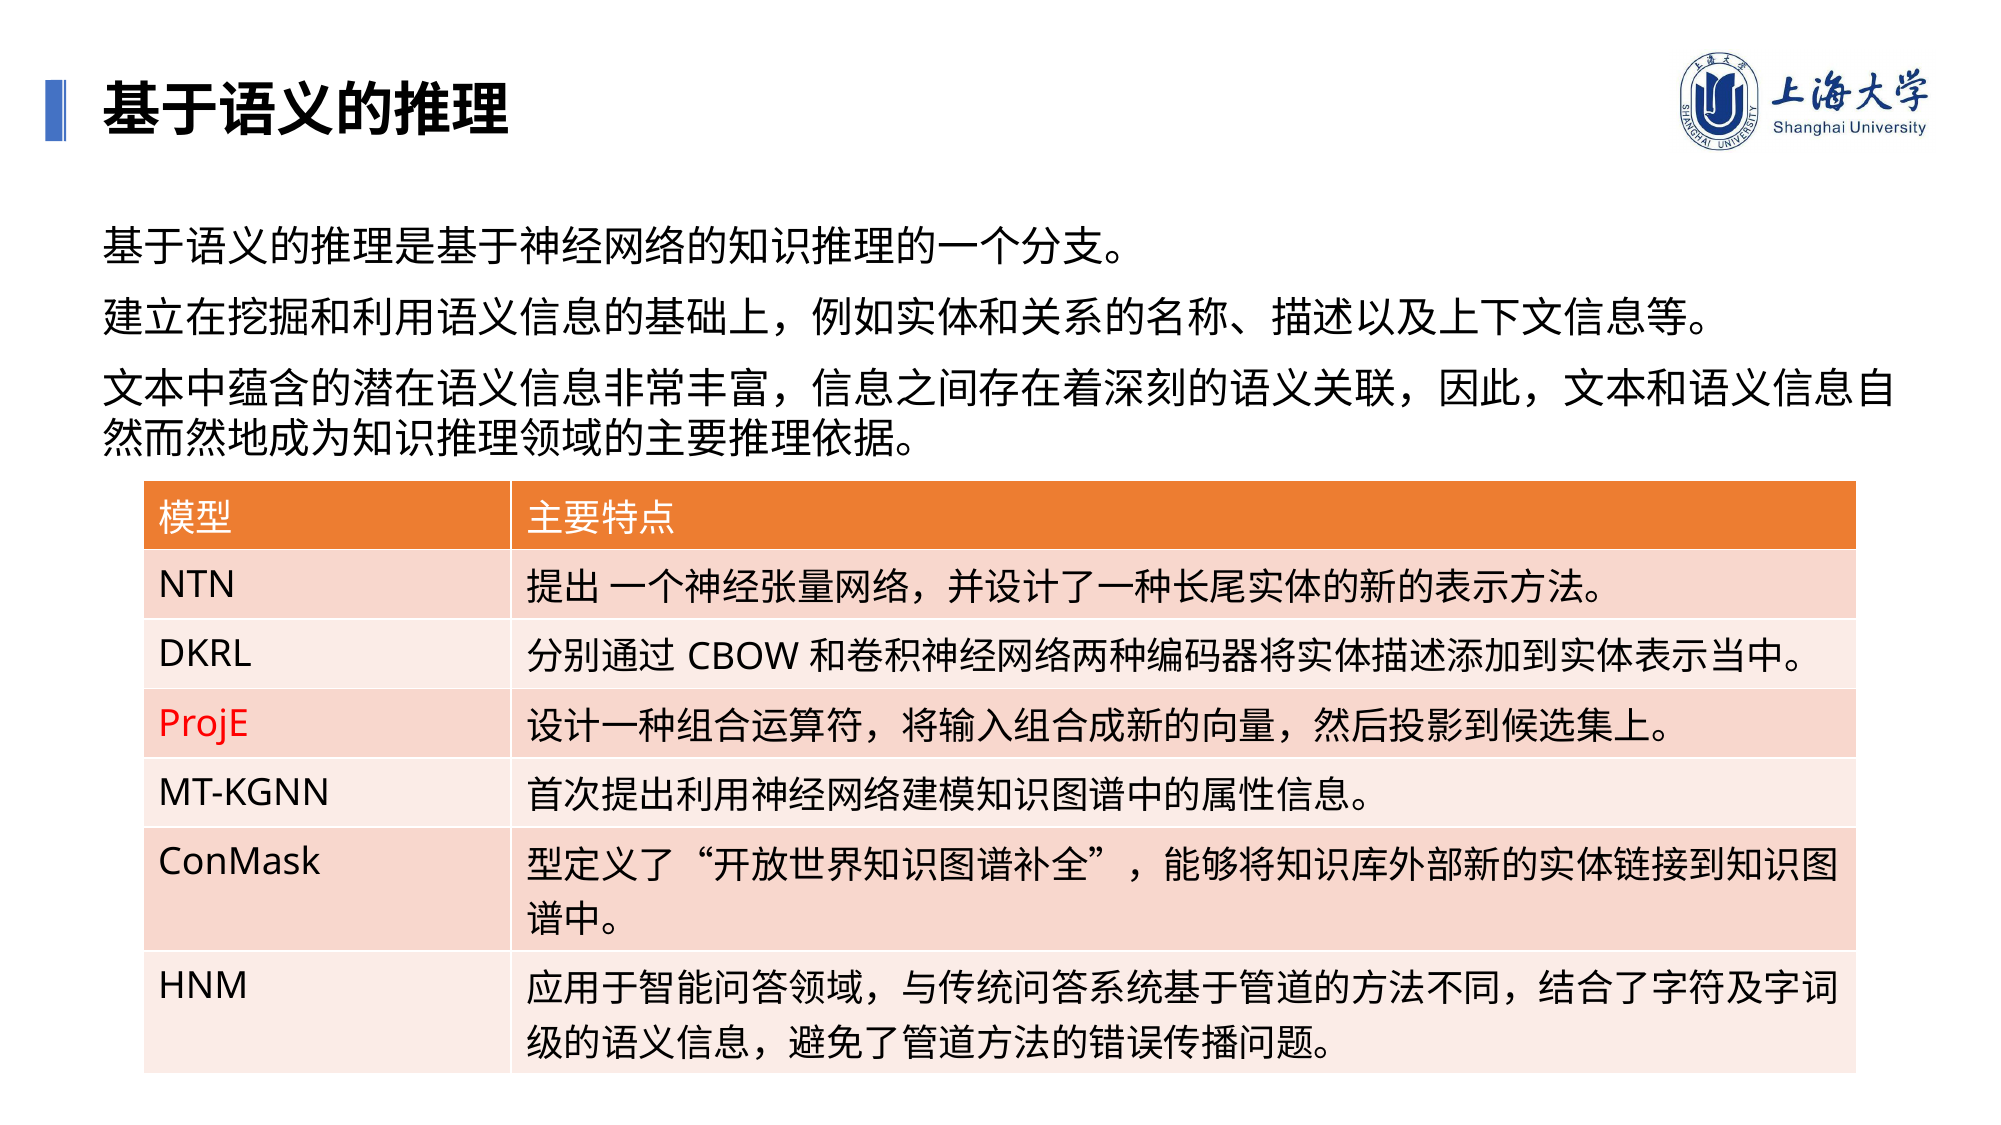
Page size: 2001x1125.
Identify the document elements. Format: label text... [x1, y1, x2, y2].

table_cell DKRL [144, 620, 510, 688]
table_cell MT-KGNN [144, 759, 510, 826]
table_header 主要特点 [512, 481, 1856, 549]
table_cell NTN [144, 550, 510, 618]
list 基于语义的推理是基于神经网络的知识推理的一个分支。 建立在挖掘和利用语义信息的基础上，例如实体和关系的名称、描述以及上下文信息等。 文本中蕴含的潜在语义信息非常丰富，信息之间存在着深刻的语义关联，因此，文本和语义信息自然而然地成为知识推理领域的主要推理依据。 [87, 212, 1948, 1063]
table_cell 首次提出利用神经网络建模知识图谱中的属性信息。 [512, 759, 1856, 826]
table_cell ProjE [144, 689, 510, 757]
table_cell 提出 一个神经张量网络，并设计了一种长尾实体的新的表示方法。 [512, 550, 1856, 618]
table_cell HNM [144, 952, 510, 1073]
picture [1669, 49, 1936, 153]
table_cell 应用于智能问答领域，与传统问答系统基于管道的方法不同，结合了字符及字词级的语义信息，避免了管道方法的错误传播问题。 [512, 952, 1856, 1073]
table_cell ConMask [144, 828, 510, 950]
table_header 模型 [144, 481, 510, 549]
table_cell 设计一种组合运算符，将输入组合成新的向量，然后投影到候选集上。 [512, 689, 1856, 757]
table_cell 型定义了“开放世界知识图谱补全”，能够将知识库外部新的实体链接到知识图谱中。 [512, 828, 1856, 950]
table_cell 分别通过CBOW和卷积神经网络两种编码器将实体描述添加到实体表示当中。 [512, 620, 1856, 688]
list 基于语义的推理 [87, 73, 1440, 142]
